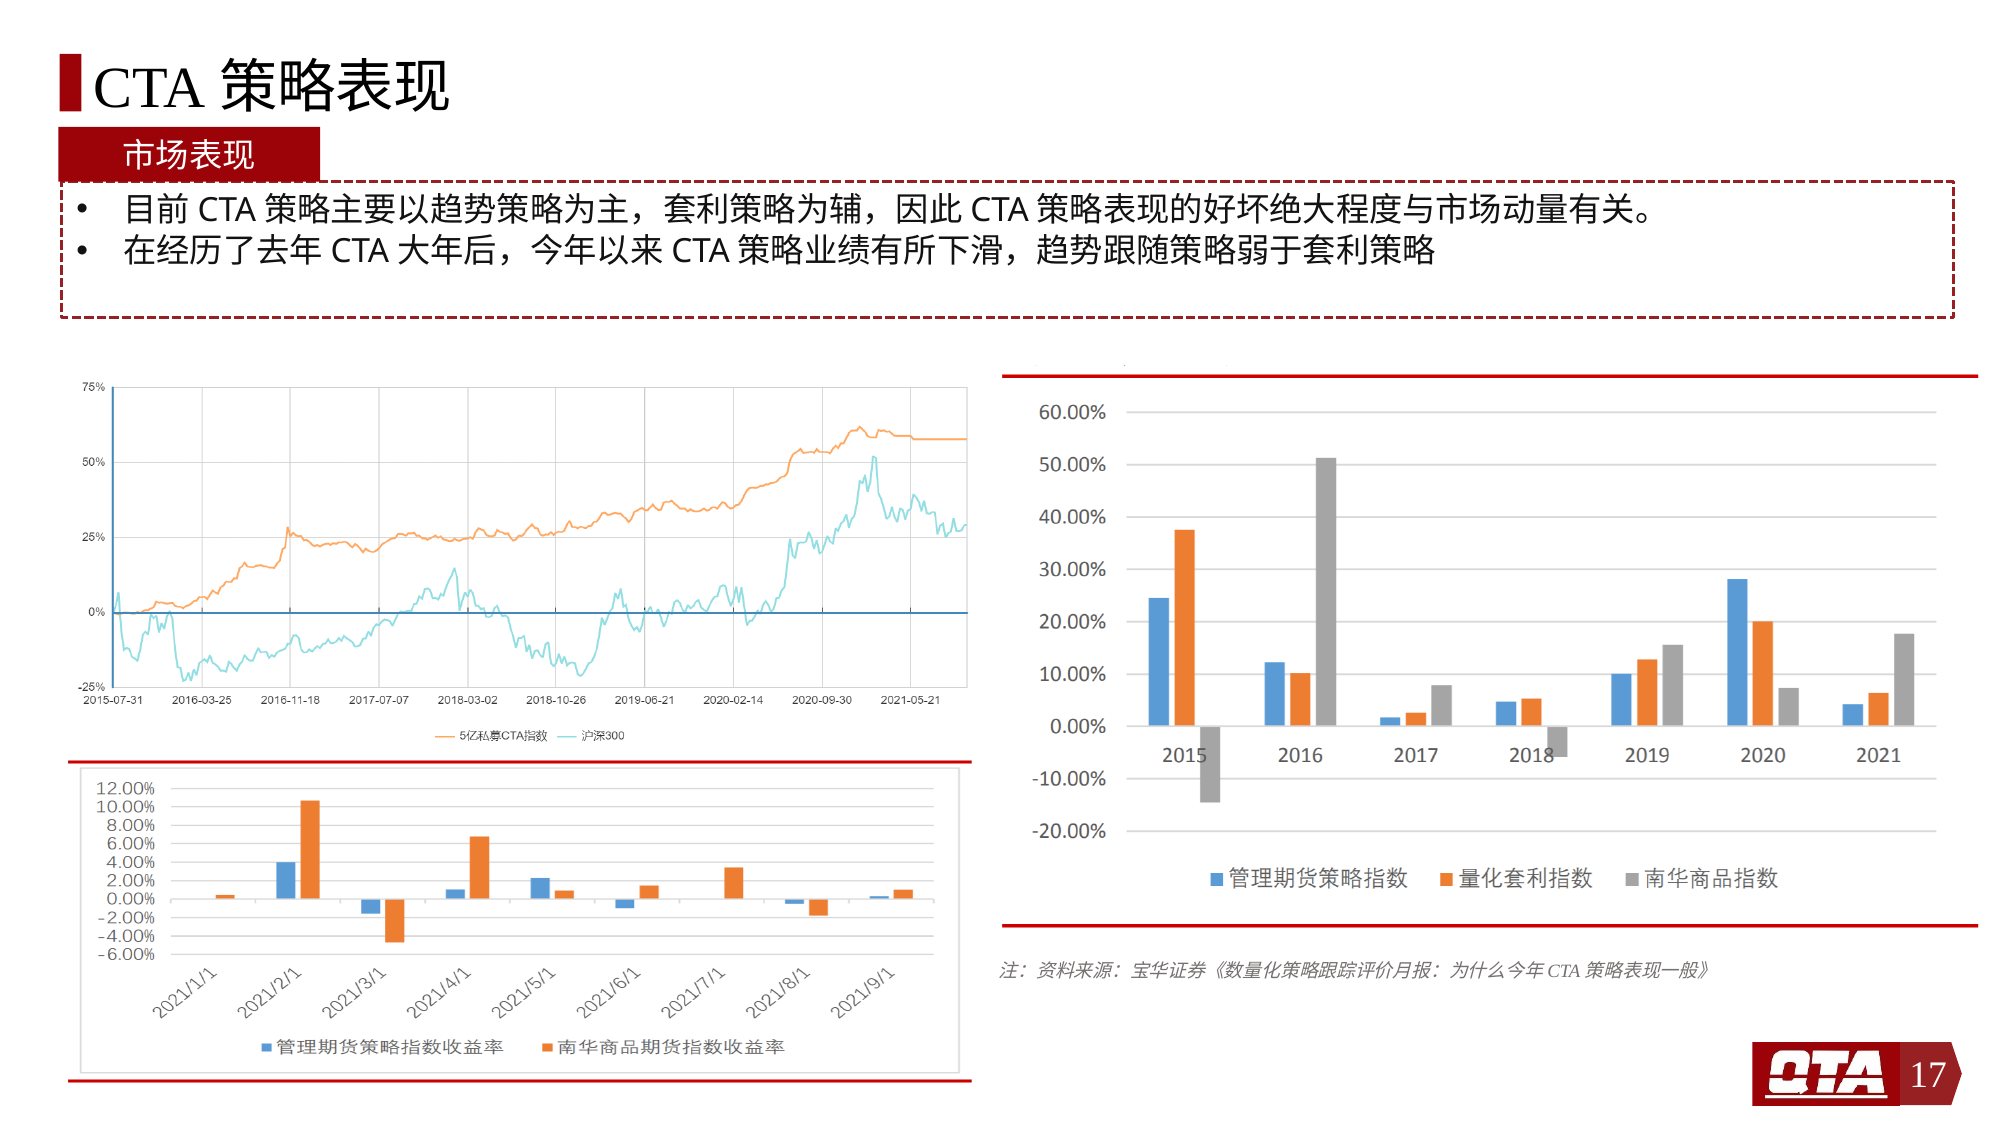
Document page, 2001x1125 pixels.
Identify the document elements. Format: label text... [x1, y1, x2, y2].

text_box 注：资料来源：宝华证券《数量化策略跟踪评价月报：为什么今年CTA策略表现一般》 [1000, 951, 1731, 989]
picture [46, 348, 2000, 1086]
title CTA策略表现 [78, 0, 1775, 173]
text_box 市场表现 [58, 126, 321, 182]
text_box 目前CTA策略主要以趋势策略为主，套利策略为辅，因此CTA策略表现的好坏绝大程度与市场动量有关。 在经历了去年CTA大年后，今年以来CTA策略业绩有所下滑，趋势跟随策略弱于套利策略 [61, 181, 1954, 318]
slide_number 17 [1511, 1042, 1962, 1103]
